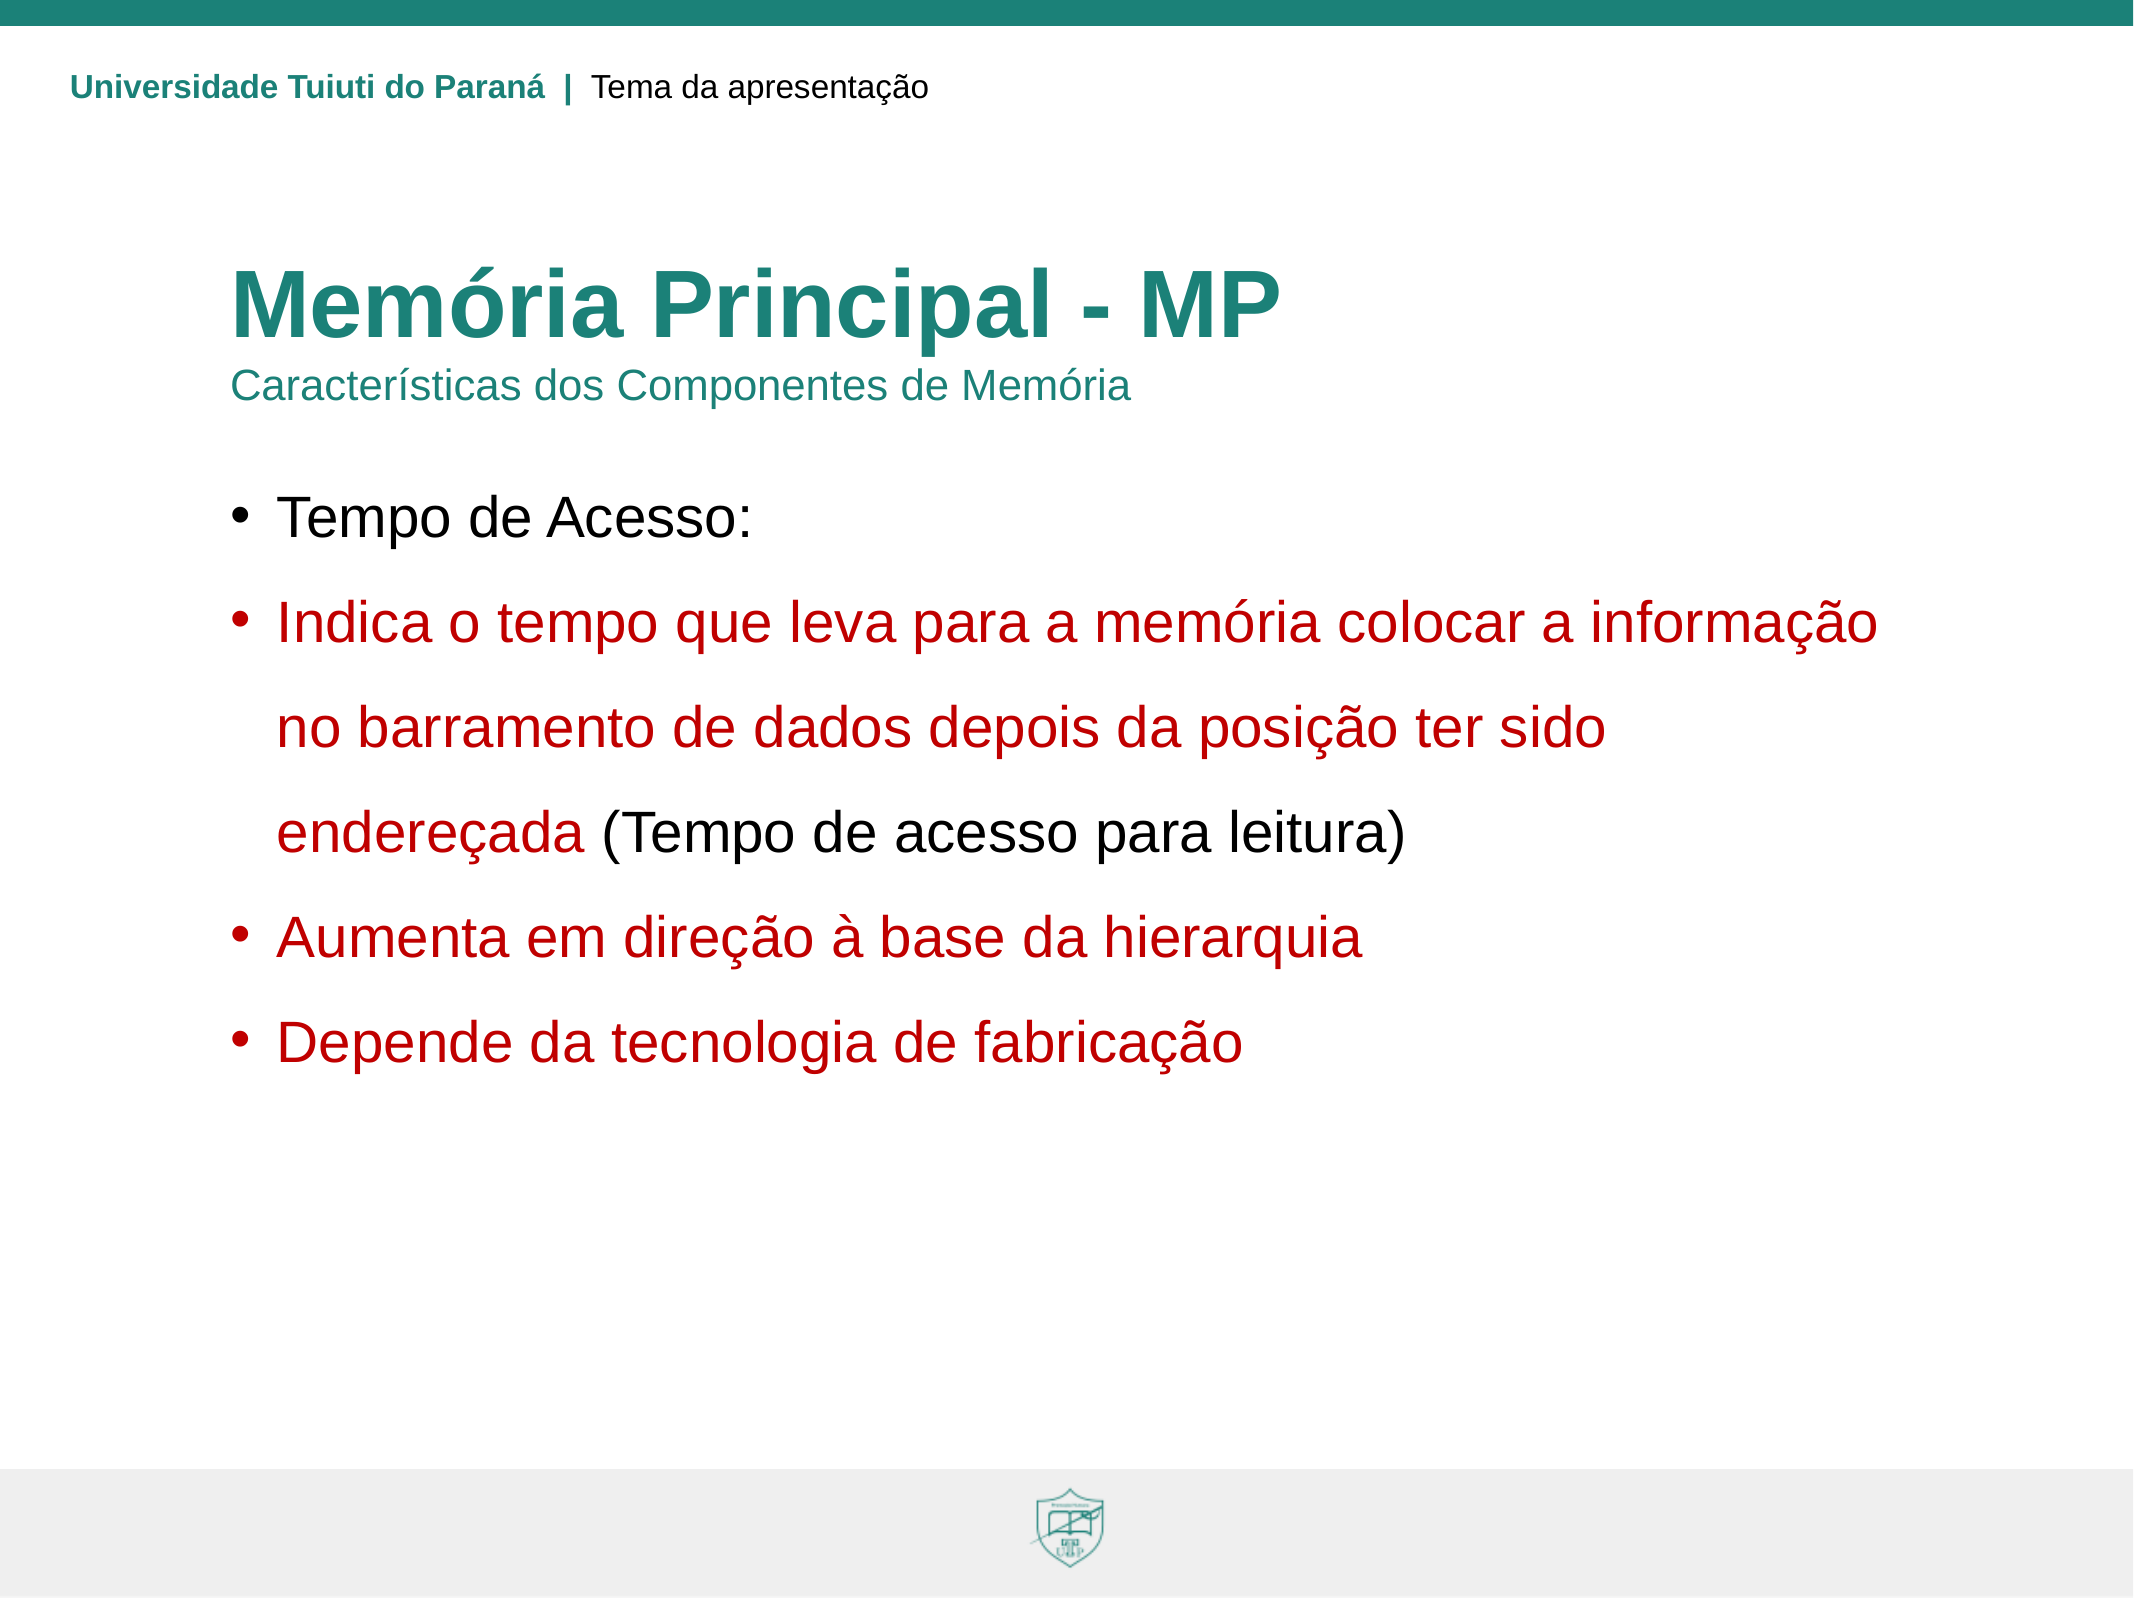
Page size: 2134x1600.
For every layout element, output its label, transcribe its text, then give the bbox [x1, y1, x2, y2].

picture [0, 0, 2134, 26]
text_box Universidade Tuiuti do Paraná | Tema da apresentação [63, 59, 936, 112]
picture [0, 1469, 2134, 1598]
text_box Memória Principal - MP Características dos Componentes de Memória Tempo de Acesso: Indica o tempo que leva para a memória colocar a informação no barramento de dados depois da posição ter sido endereçada (Tempo de acesso para leitura) Aumenta em direção à base da hierarquia Depende da tecnologia de fabricação [223, 235, 1910, 1080]
